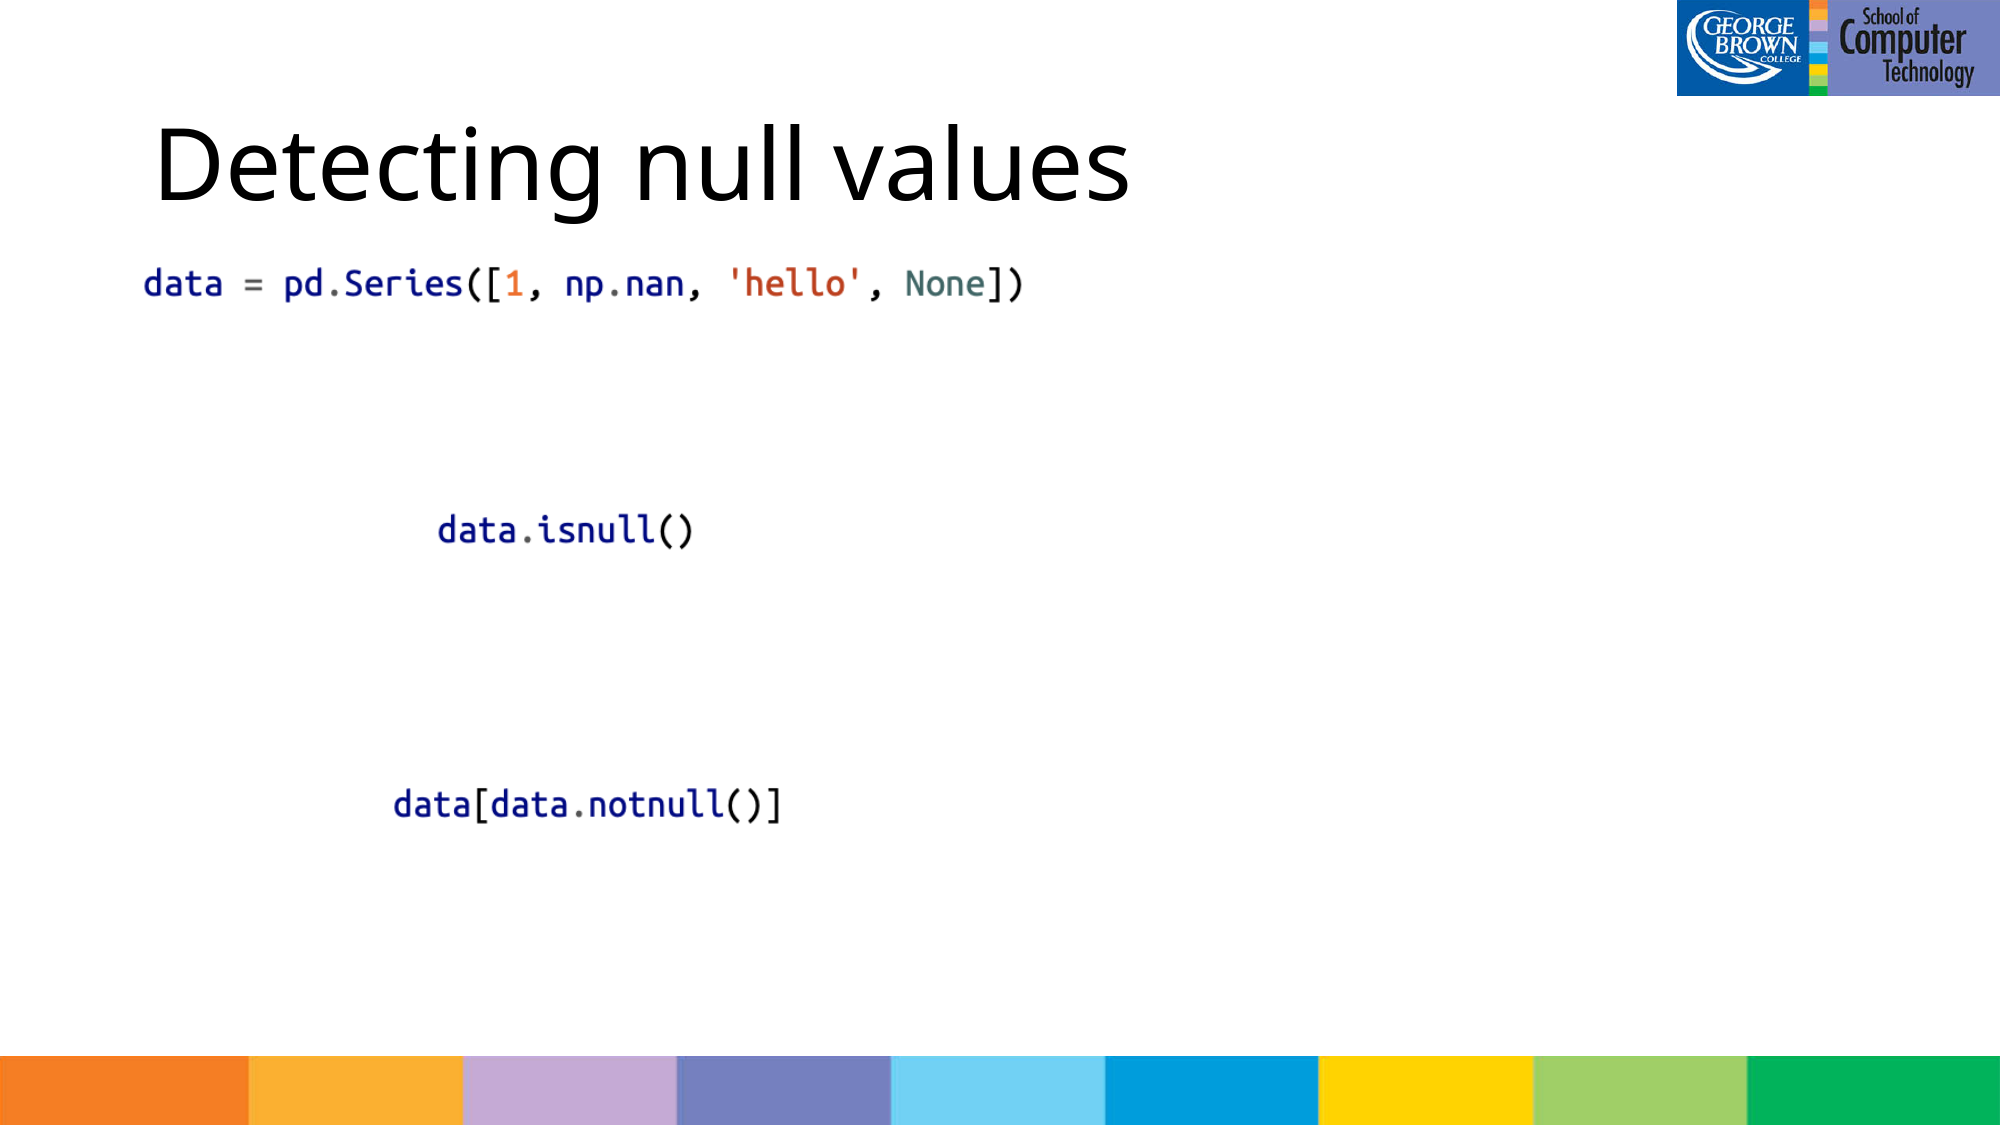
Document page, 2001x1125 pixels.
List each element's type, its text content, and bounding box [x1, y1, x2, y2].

picture [1318, 1056, 2000, 1125]
picture [132, 248, 1043, 323]
picture [424, 500, 715, 562]
picture [1677, 0, 2000, 96]
title Detecting null values [137, 59, 1863, 278]
picture [0, 1056, 1105, 1125]
picture [380, 778, 794, 835]
